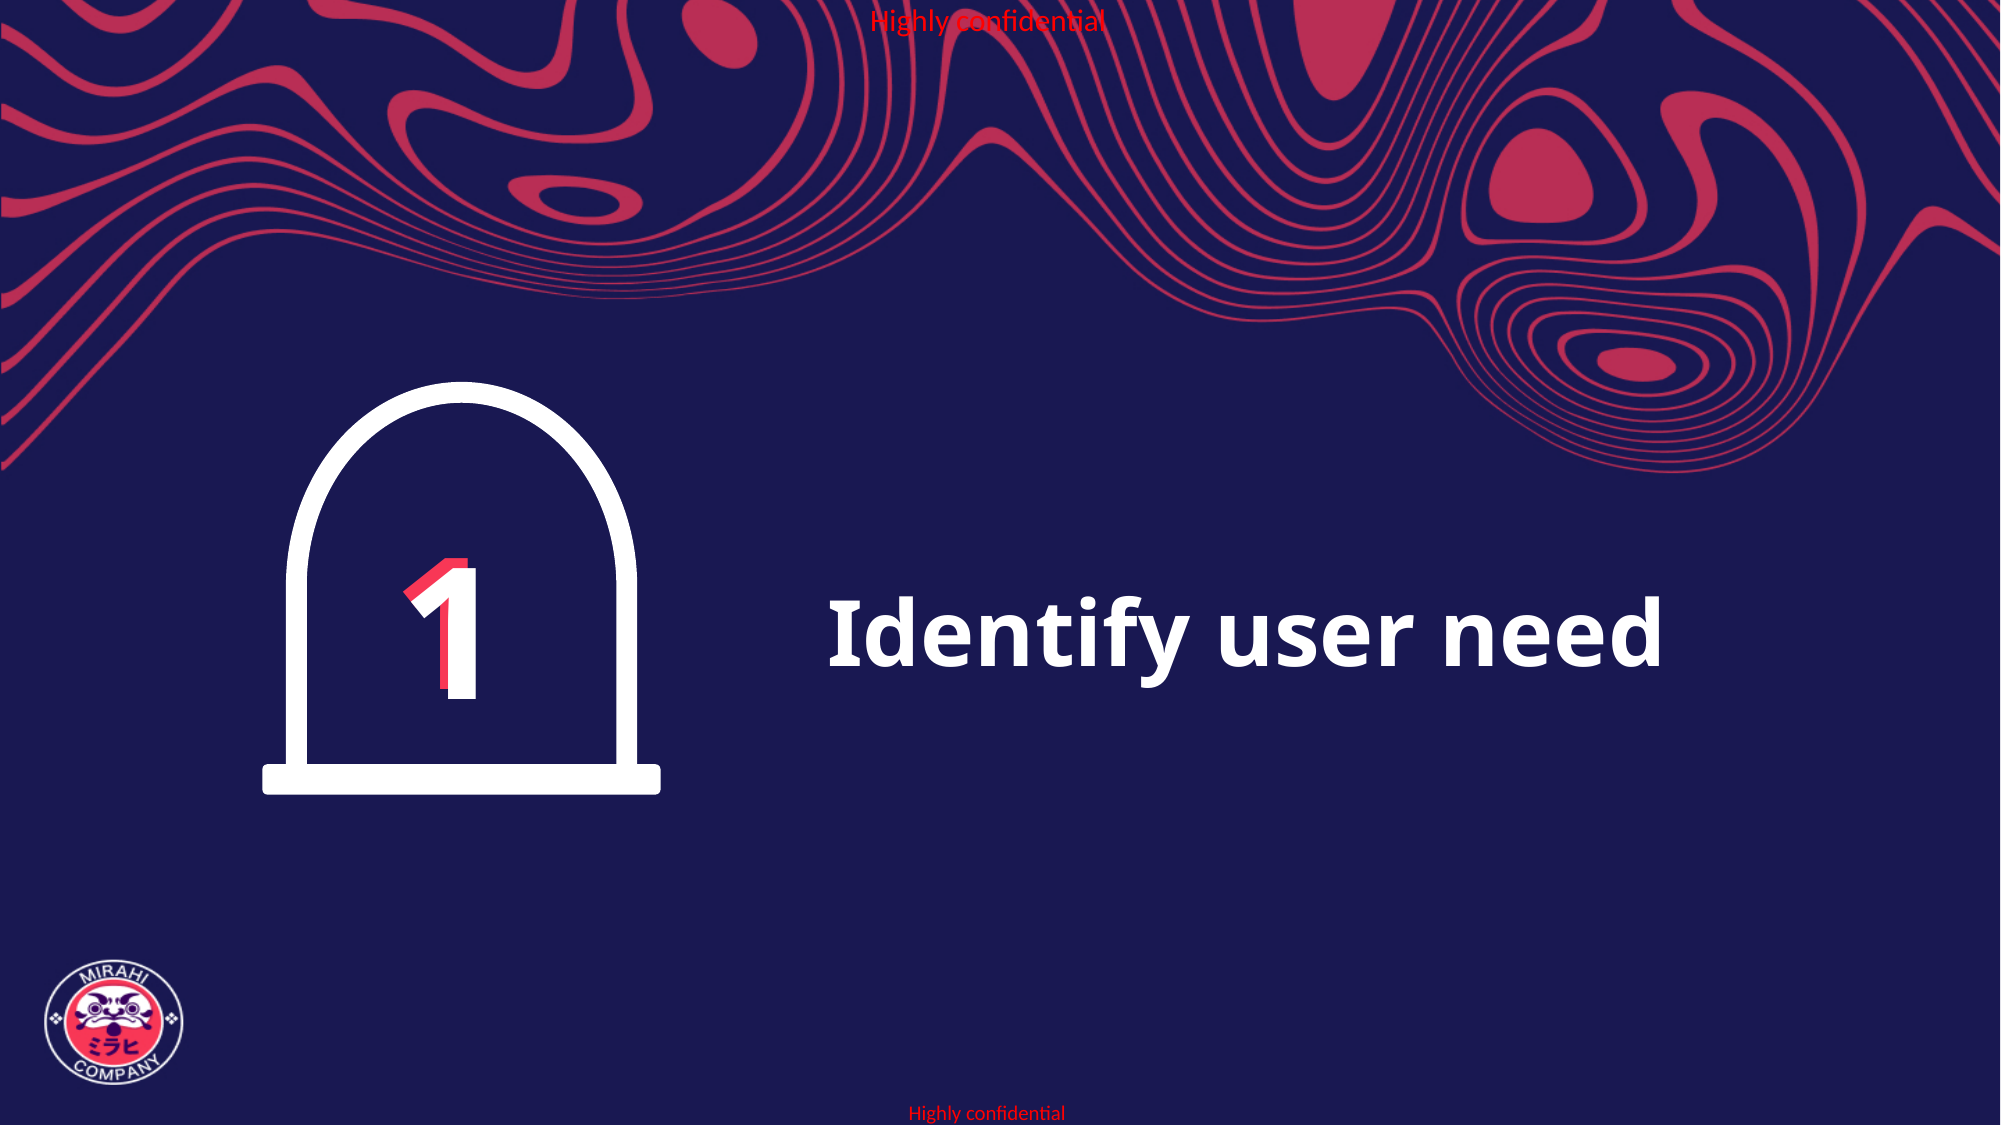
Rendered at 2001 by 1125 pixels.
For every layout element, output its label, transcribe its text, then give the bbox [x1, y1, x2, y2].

text_box [201, 343, 1048, 868]
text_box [262, 392, 661, 795]
title Identify user need [812, 528, 1863, 746]
picture [0, 0, 2001, 1125]
